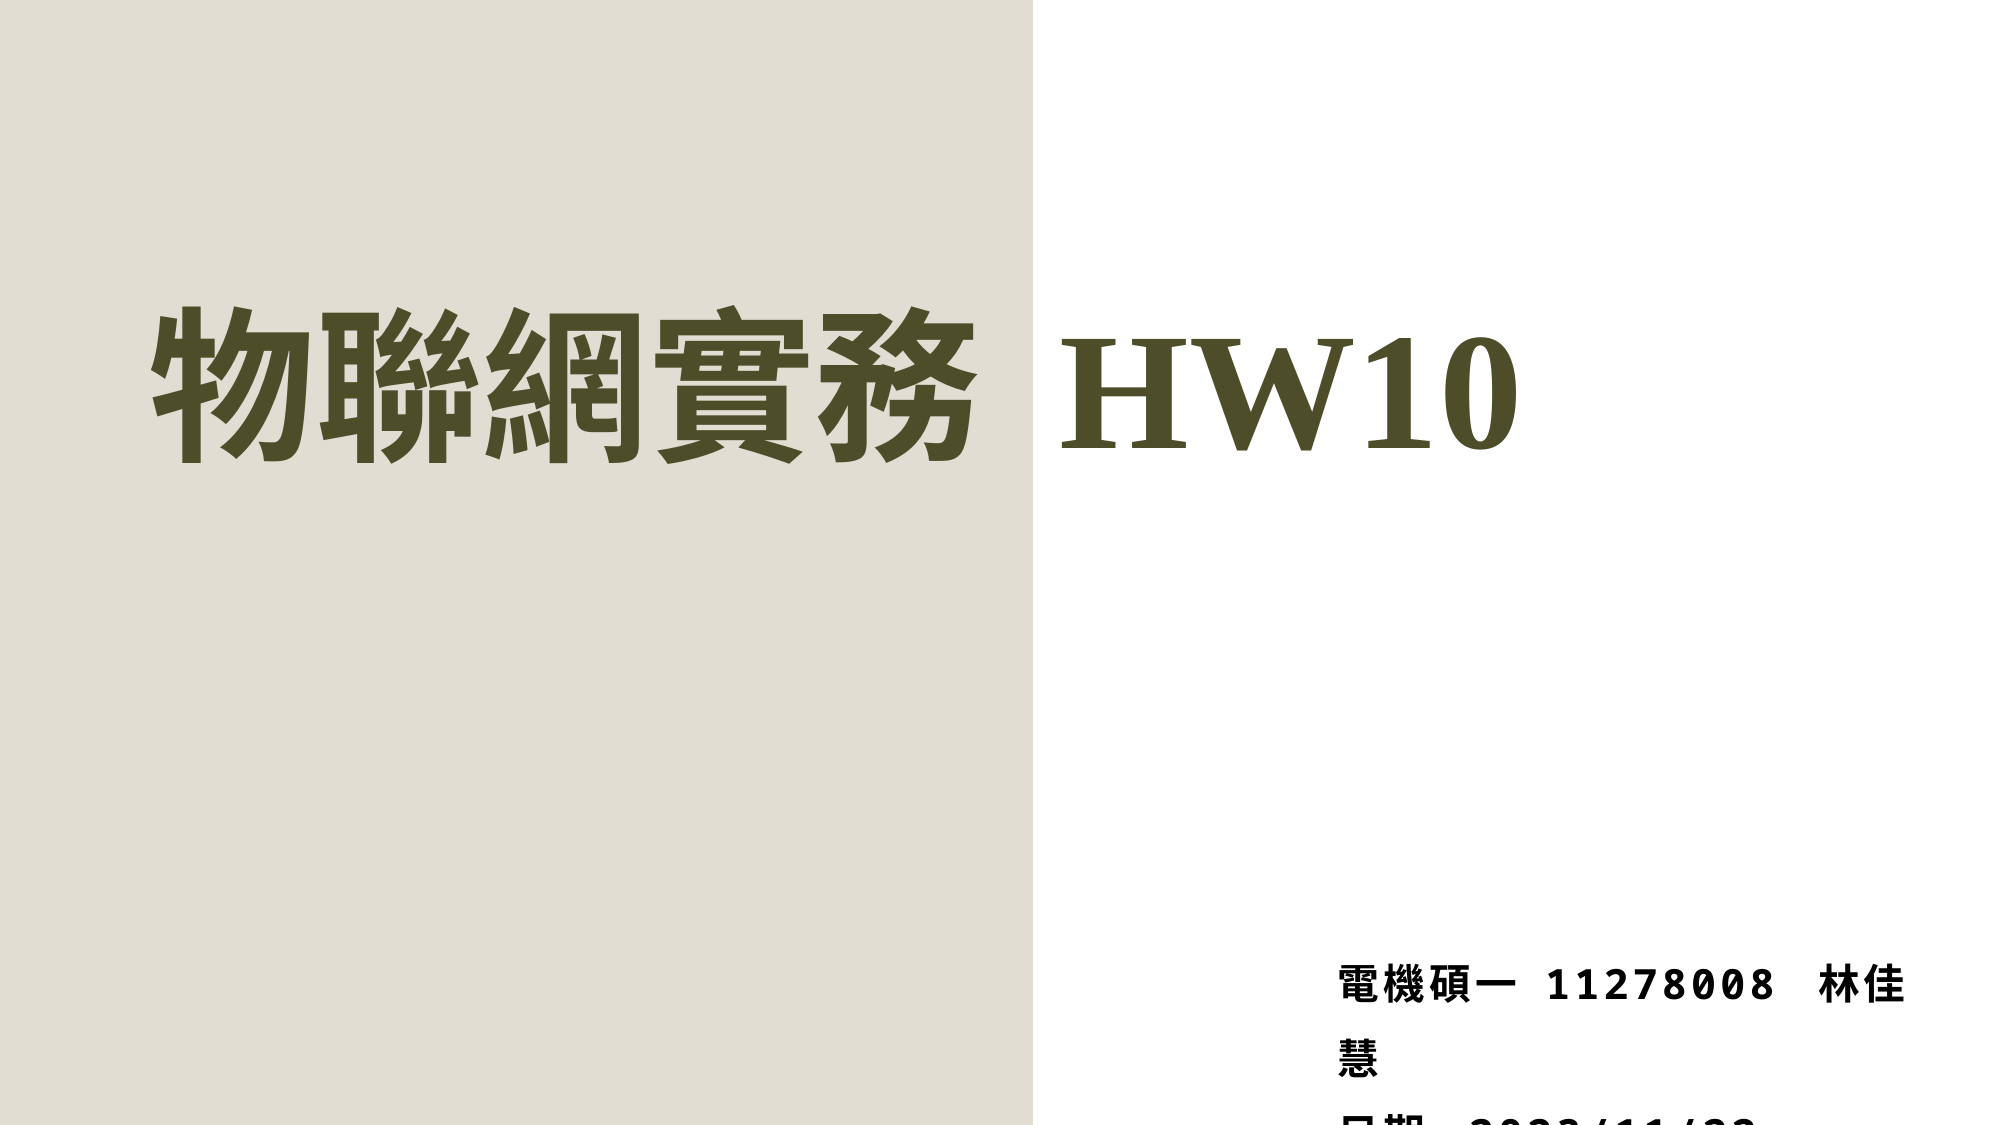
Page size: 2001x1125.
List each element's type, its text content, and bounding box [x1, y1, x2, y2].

text_box 物聯網實務 HW10 [133, 274, 1583, 489]
text_box 電機碩一 11278008 林佳慧 日期:2023/11/22 [1323, 925, 1944, 1125]
text_box [0, 0, 1034, 1125]
